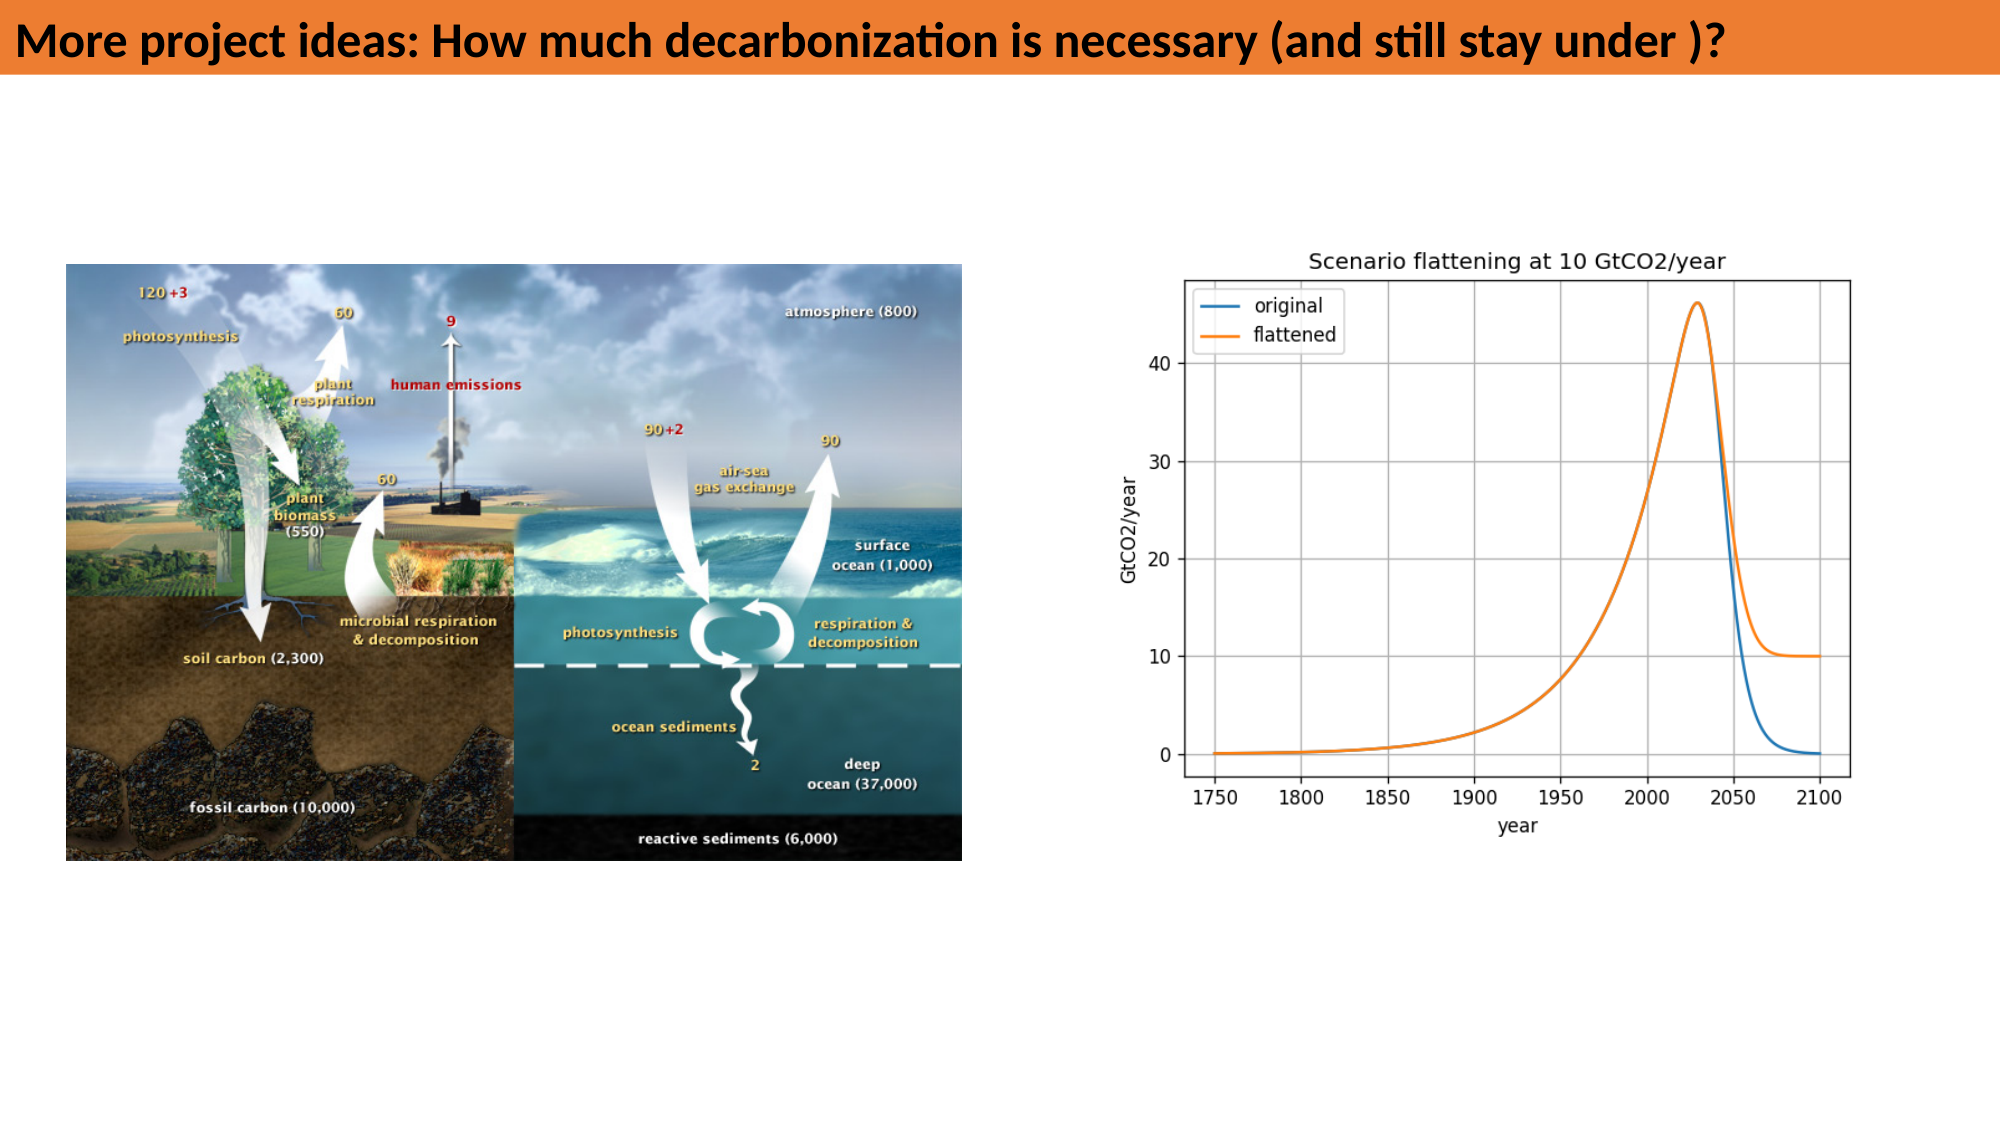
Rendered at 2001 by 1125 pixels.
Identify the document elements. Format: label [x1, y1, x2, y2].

picture [66, 264, 962, 861]
picture [1077, 203, 1936, 847]
